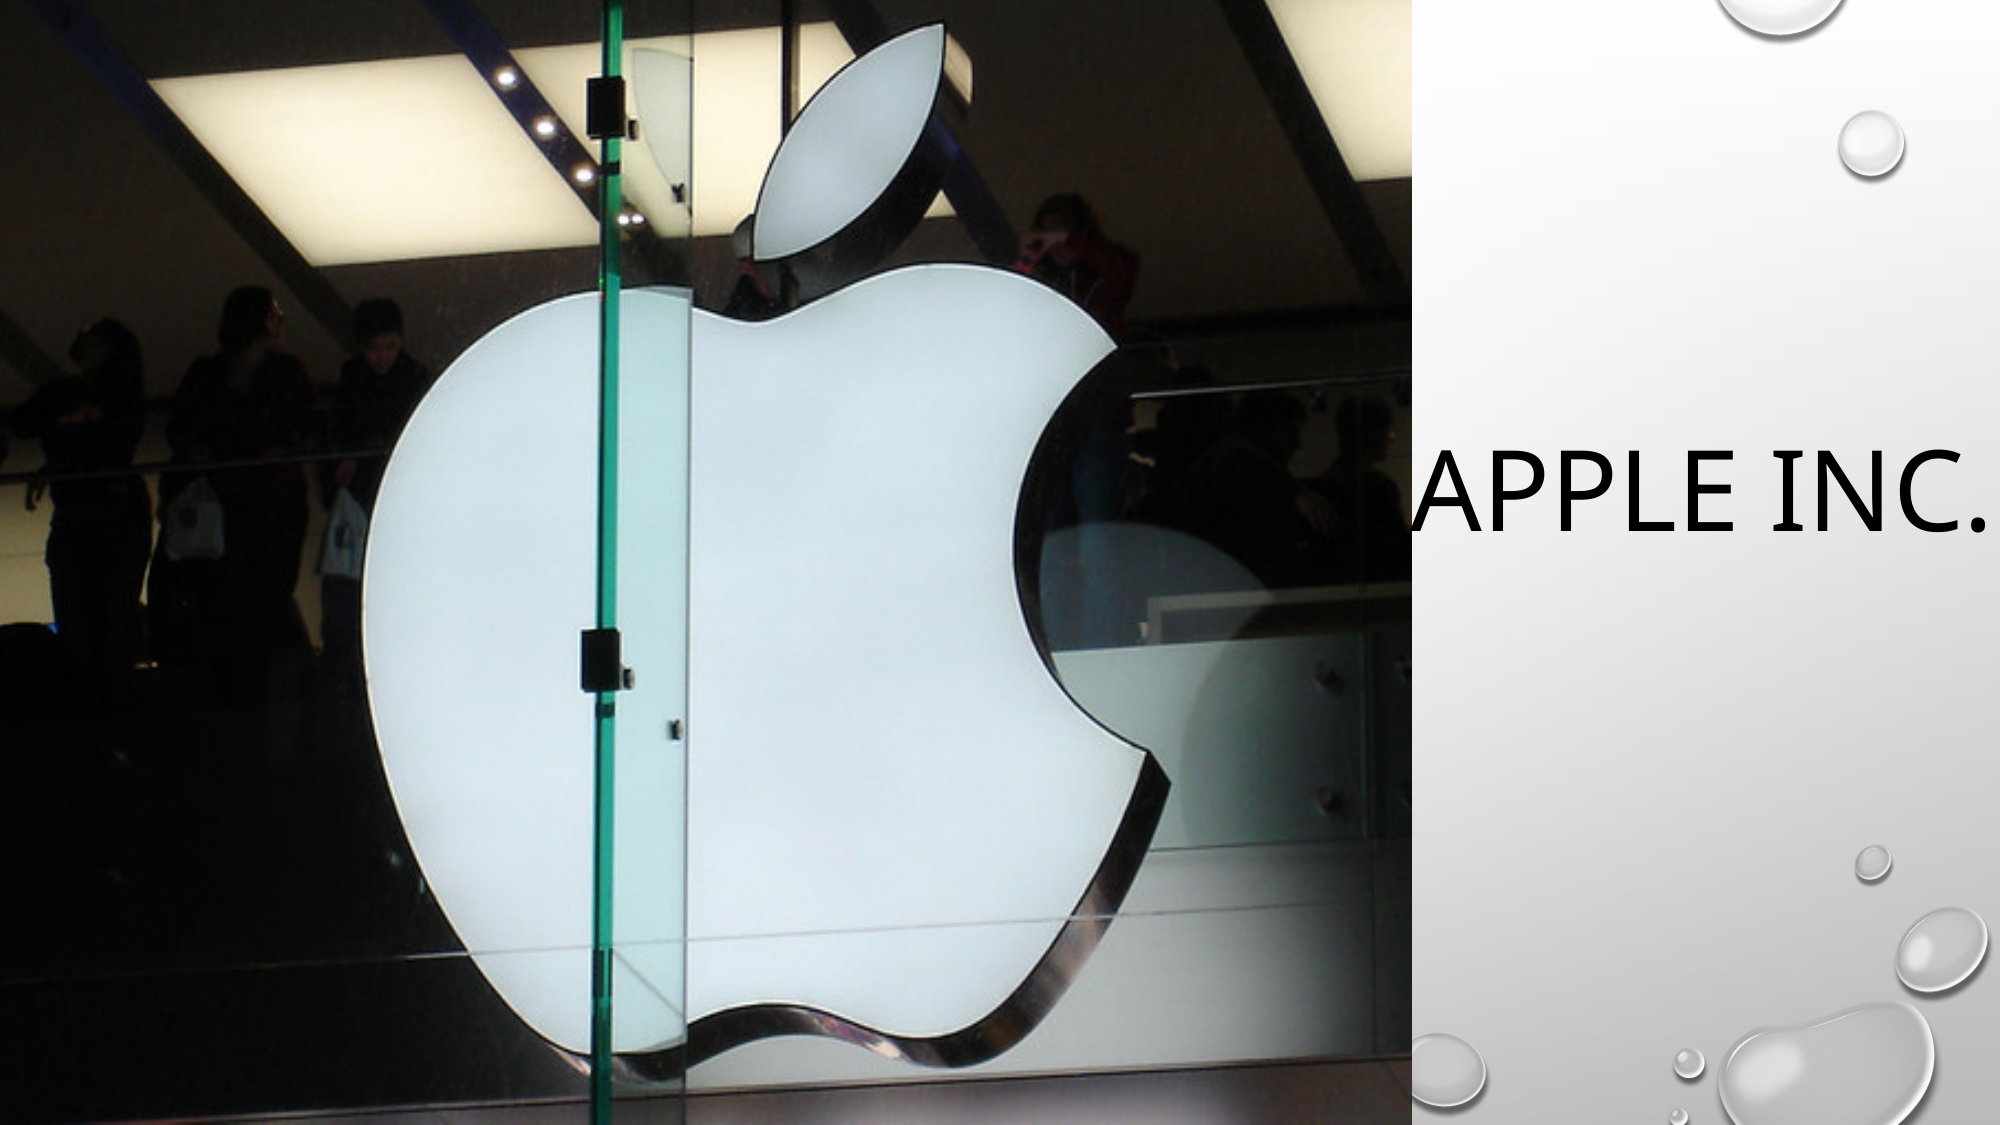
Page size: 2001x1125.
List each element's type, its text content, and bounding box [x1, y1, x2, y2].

text_box APPLE INC. [1417, 410, 2000, 561]
picture [0, 0, 2000, 1125]
